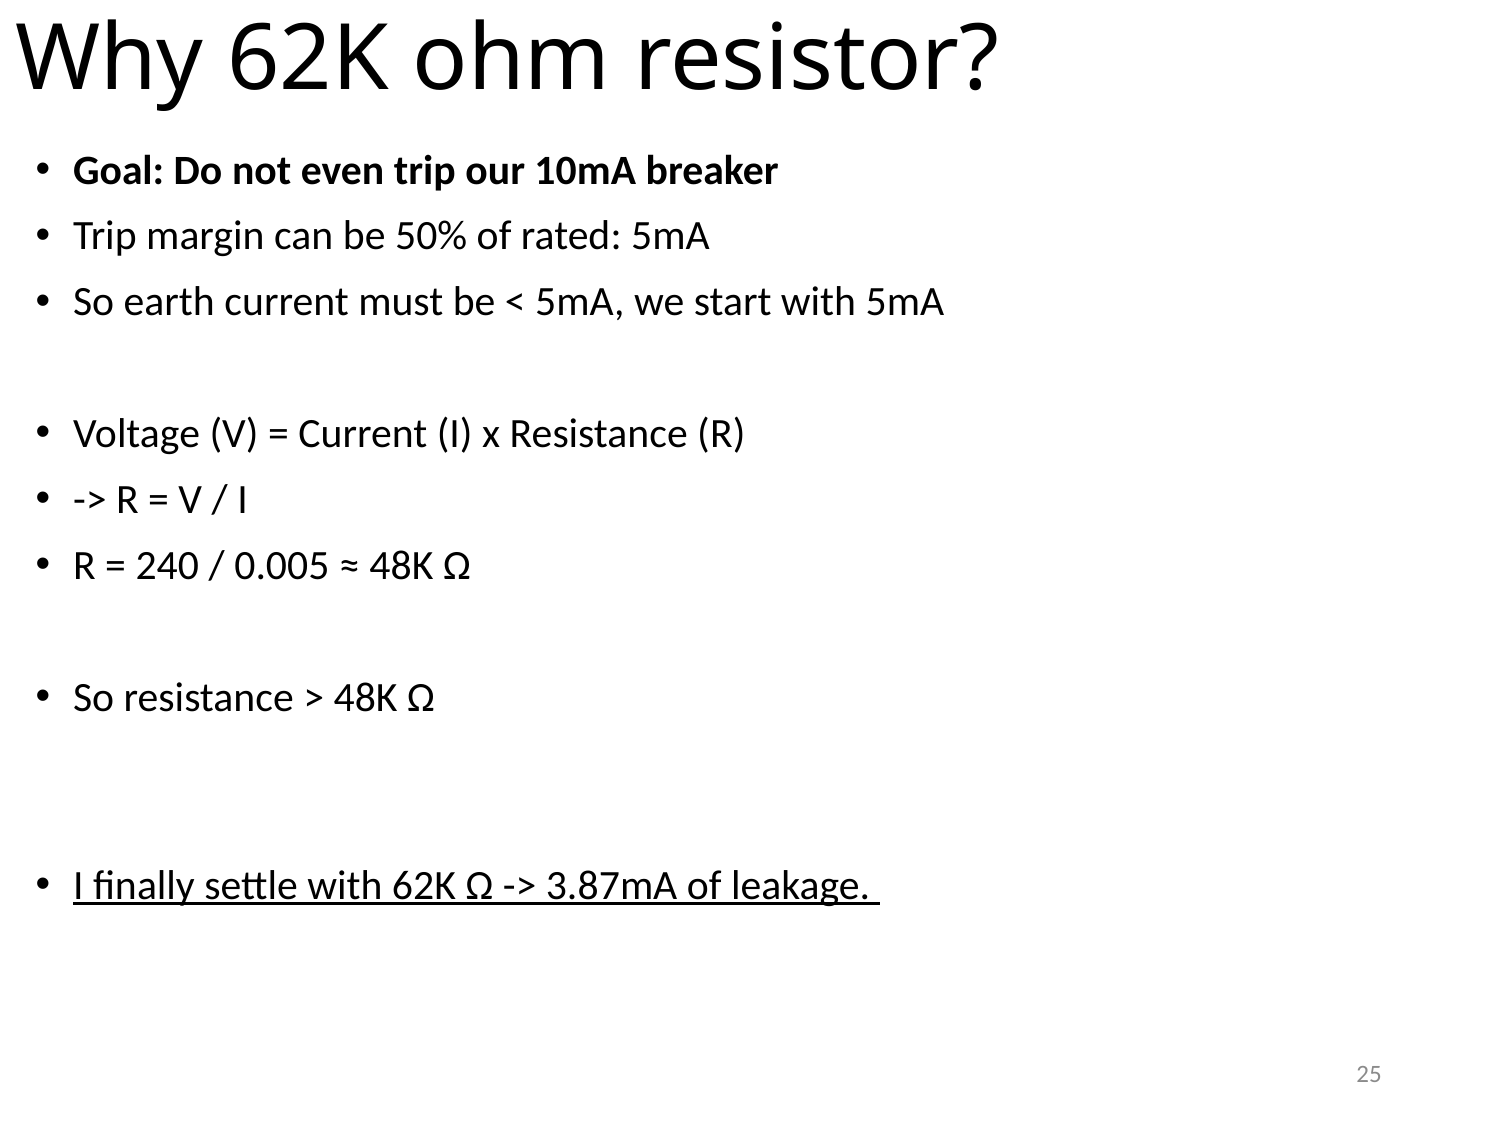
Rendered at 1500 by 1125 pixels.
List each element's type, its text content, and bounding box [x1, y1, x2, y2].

list Goal: Do not even trip our 10mA breaker Trip margin can be 50% of rated: 5mA So earth current must be < 5mA, we start with 5mA Voltage (V) = Current (I) x Resistance (R) -> R = V / I R = 240 / 0.005 ≈ 48K Ω So resistance > 48K Ω I finally settle with 62K Ω -> 3.87mA of leakage. [20, 140, 1450, 1125]
title Why 62K ohm resistor? [0, 0, 1294, 123]
slide_number 25 [1059, 1042, 1397, 1103]
